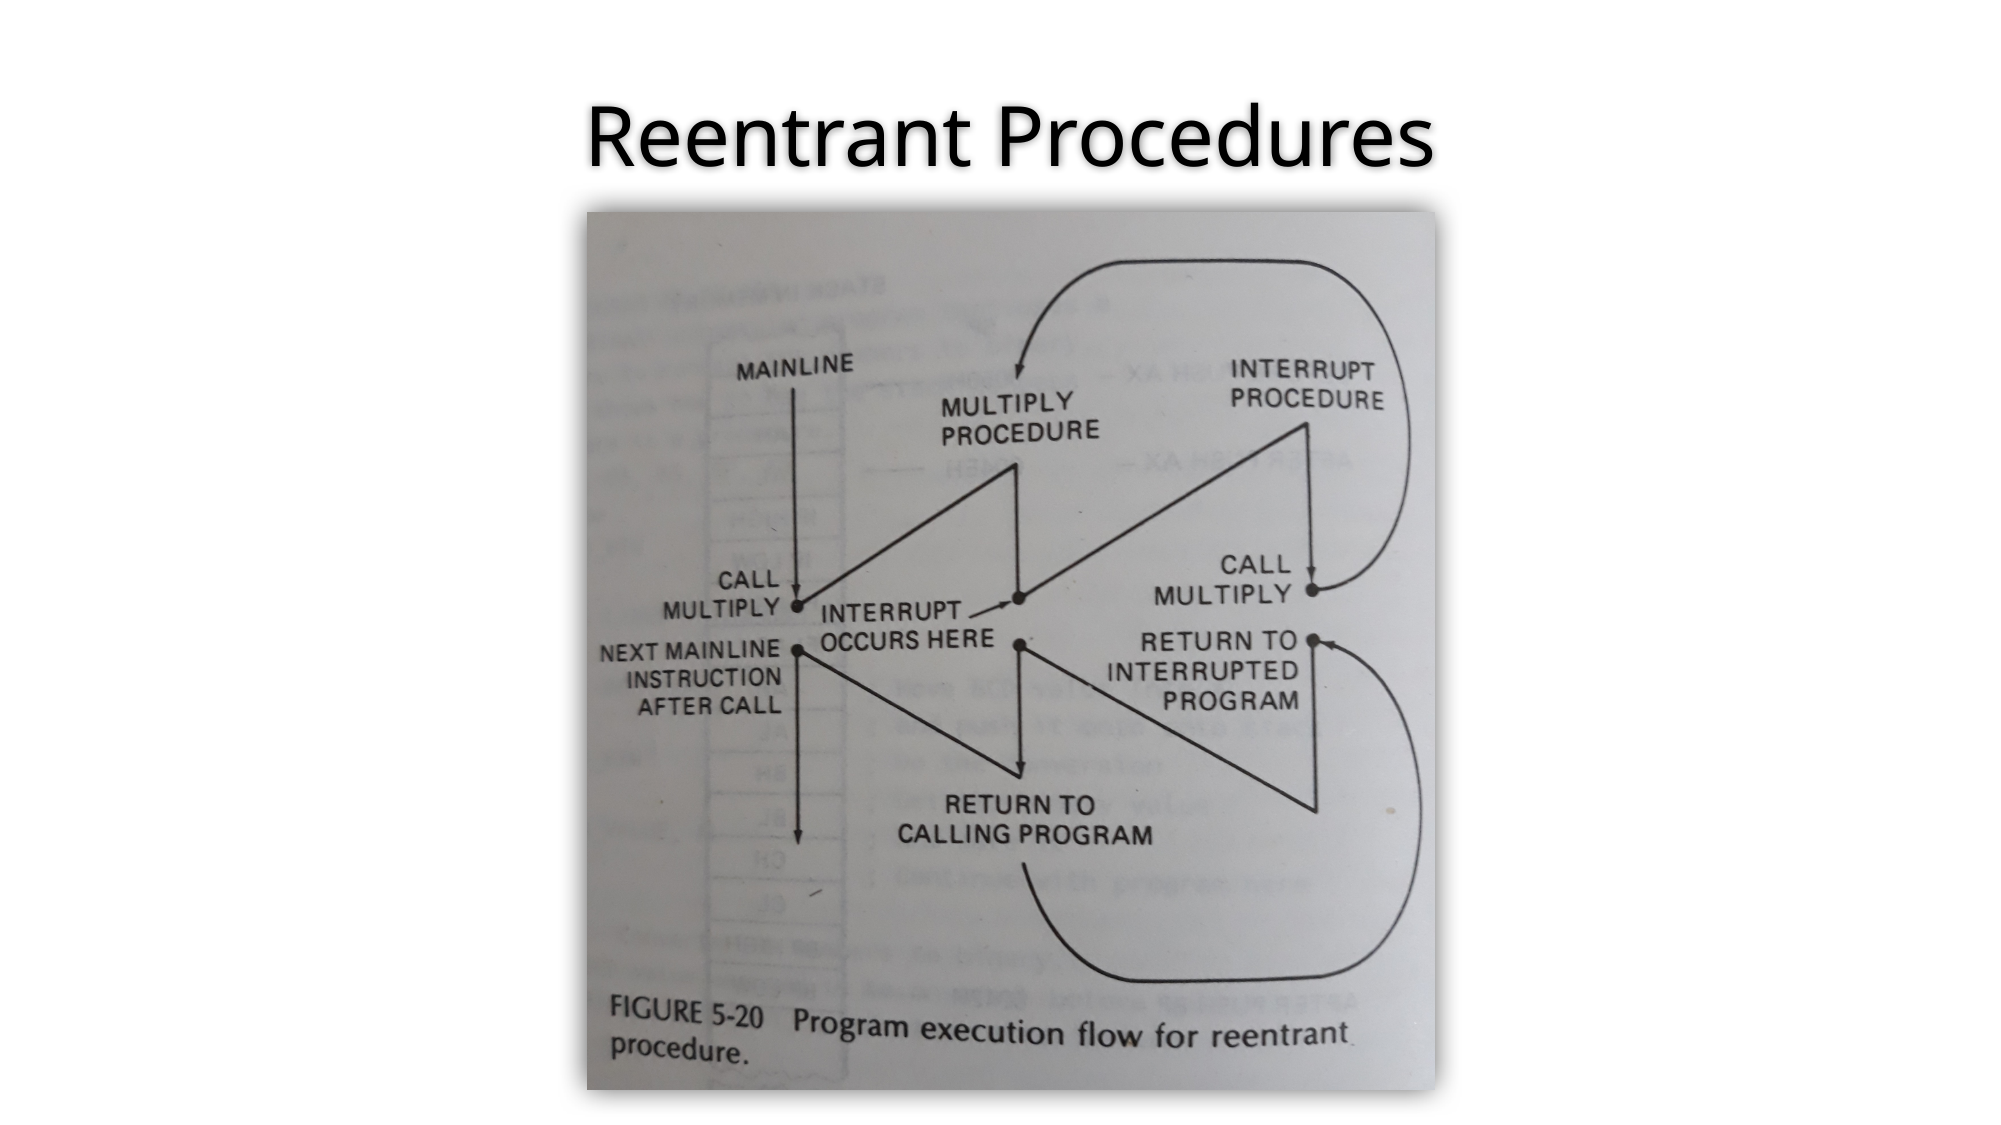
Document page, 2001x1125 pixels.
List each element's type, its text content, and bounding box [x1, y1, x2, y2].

title Reentrant Procedures [161, 53, 1861, 213]
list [587, 212, 1435, 1090]
